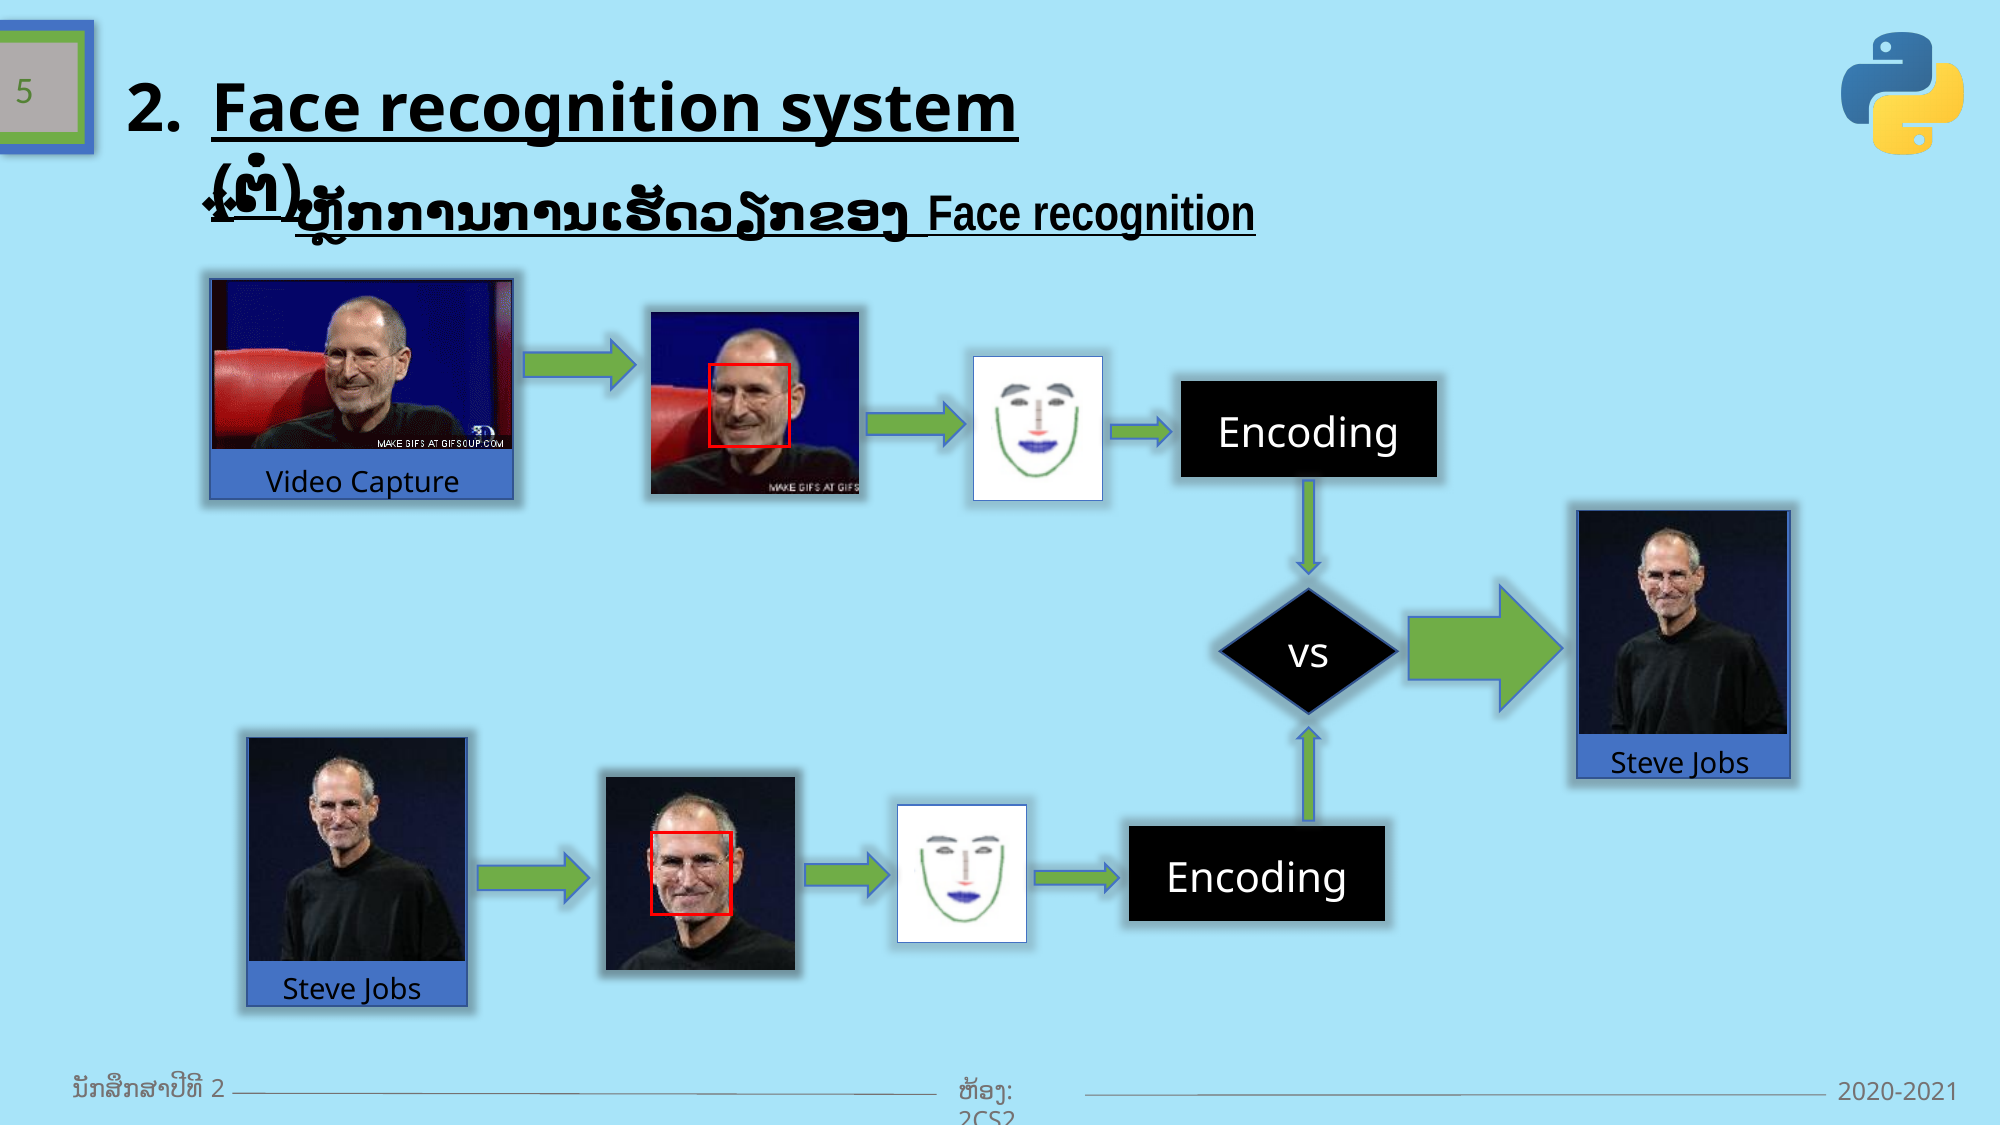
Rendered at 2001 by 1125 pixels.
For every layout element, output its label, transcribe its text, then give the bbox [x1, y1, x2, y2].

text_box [246, 738, 504, 1014]
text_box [1181, 382, 1436, 476]
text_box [651, 312, 859, 494]
text_box [527, 337, 638, 392]
picture [1841, 32, 1964, 155]
text_box [1109, 415, 1173, 449]
text_box Face recognition system (ຕໍ່) [111, 57, 1142, 233]
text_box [897, 804, 1027, 943]
text_box [804, 850, 891, 899]
text_box [504, 850, 591, 905]
text_box ຫຼັກການການເຮັດວຽກຂອງ Face recognition [183, 173, 1426, 249]
text_box [1295, 725, 1323, 822]
text_box [1295, 479, 1323, 576]
text_box [1407, 583, 1562, 714]
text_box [606, 777, 795, 970]
text_box vs [1217, 587, 1399, 716]
text_box [1033, 861, 1121, 895]
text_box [1573, 510, 1790, 788]
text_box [1129, 826, 1384, 921]
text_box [210, 279, 527, 507]
text_box [865, 400, 967, 449]
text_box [973, 356, 1103, 501]
